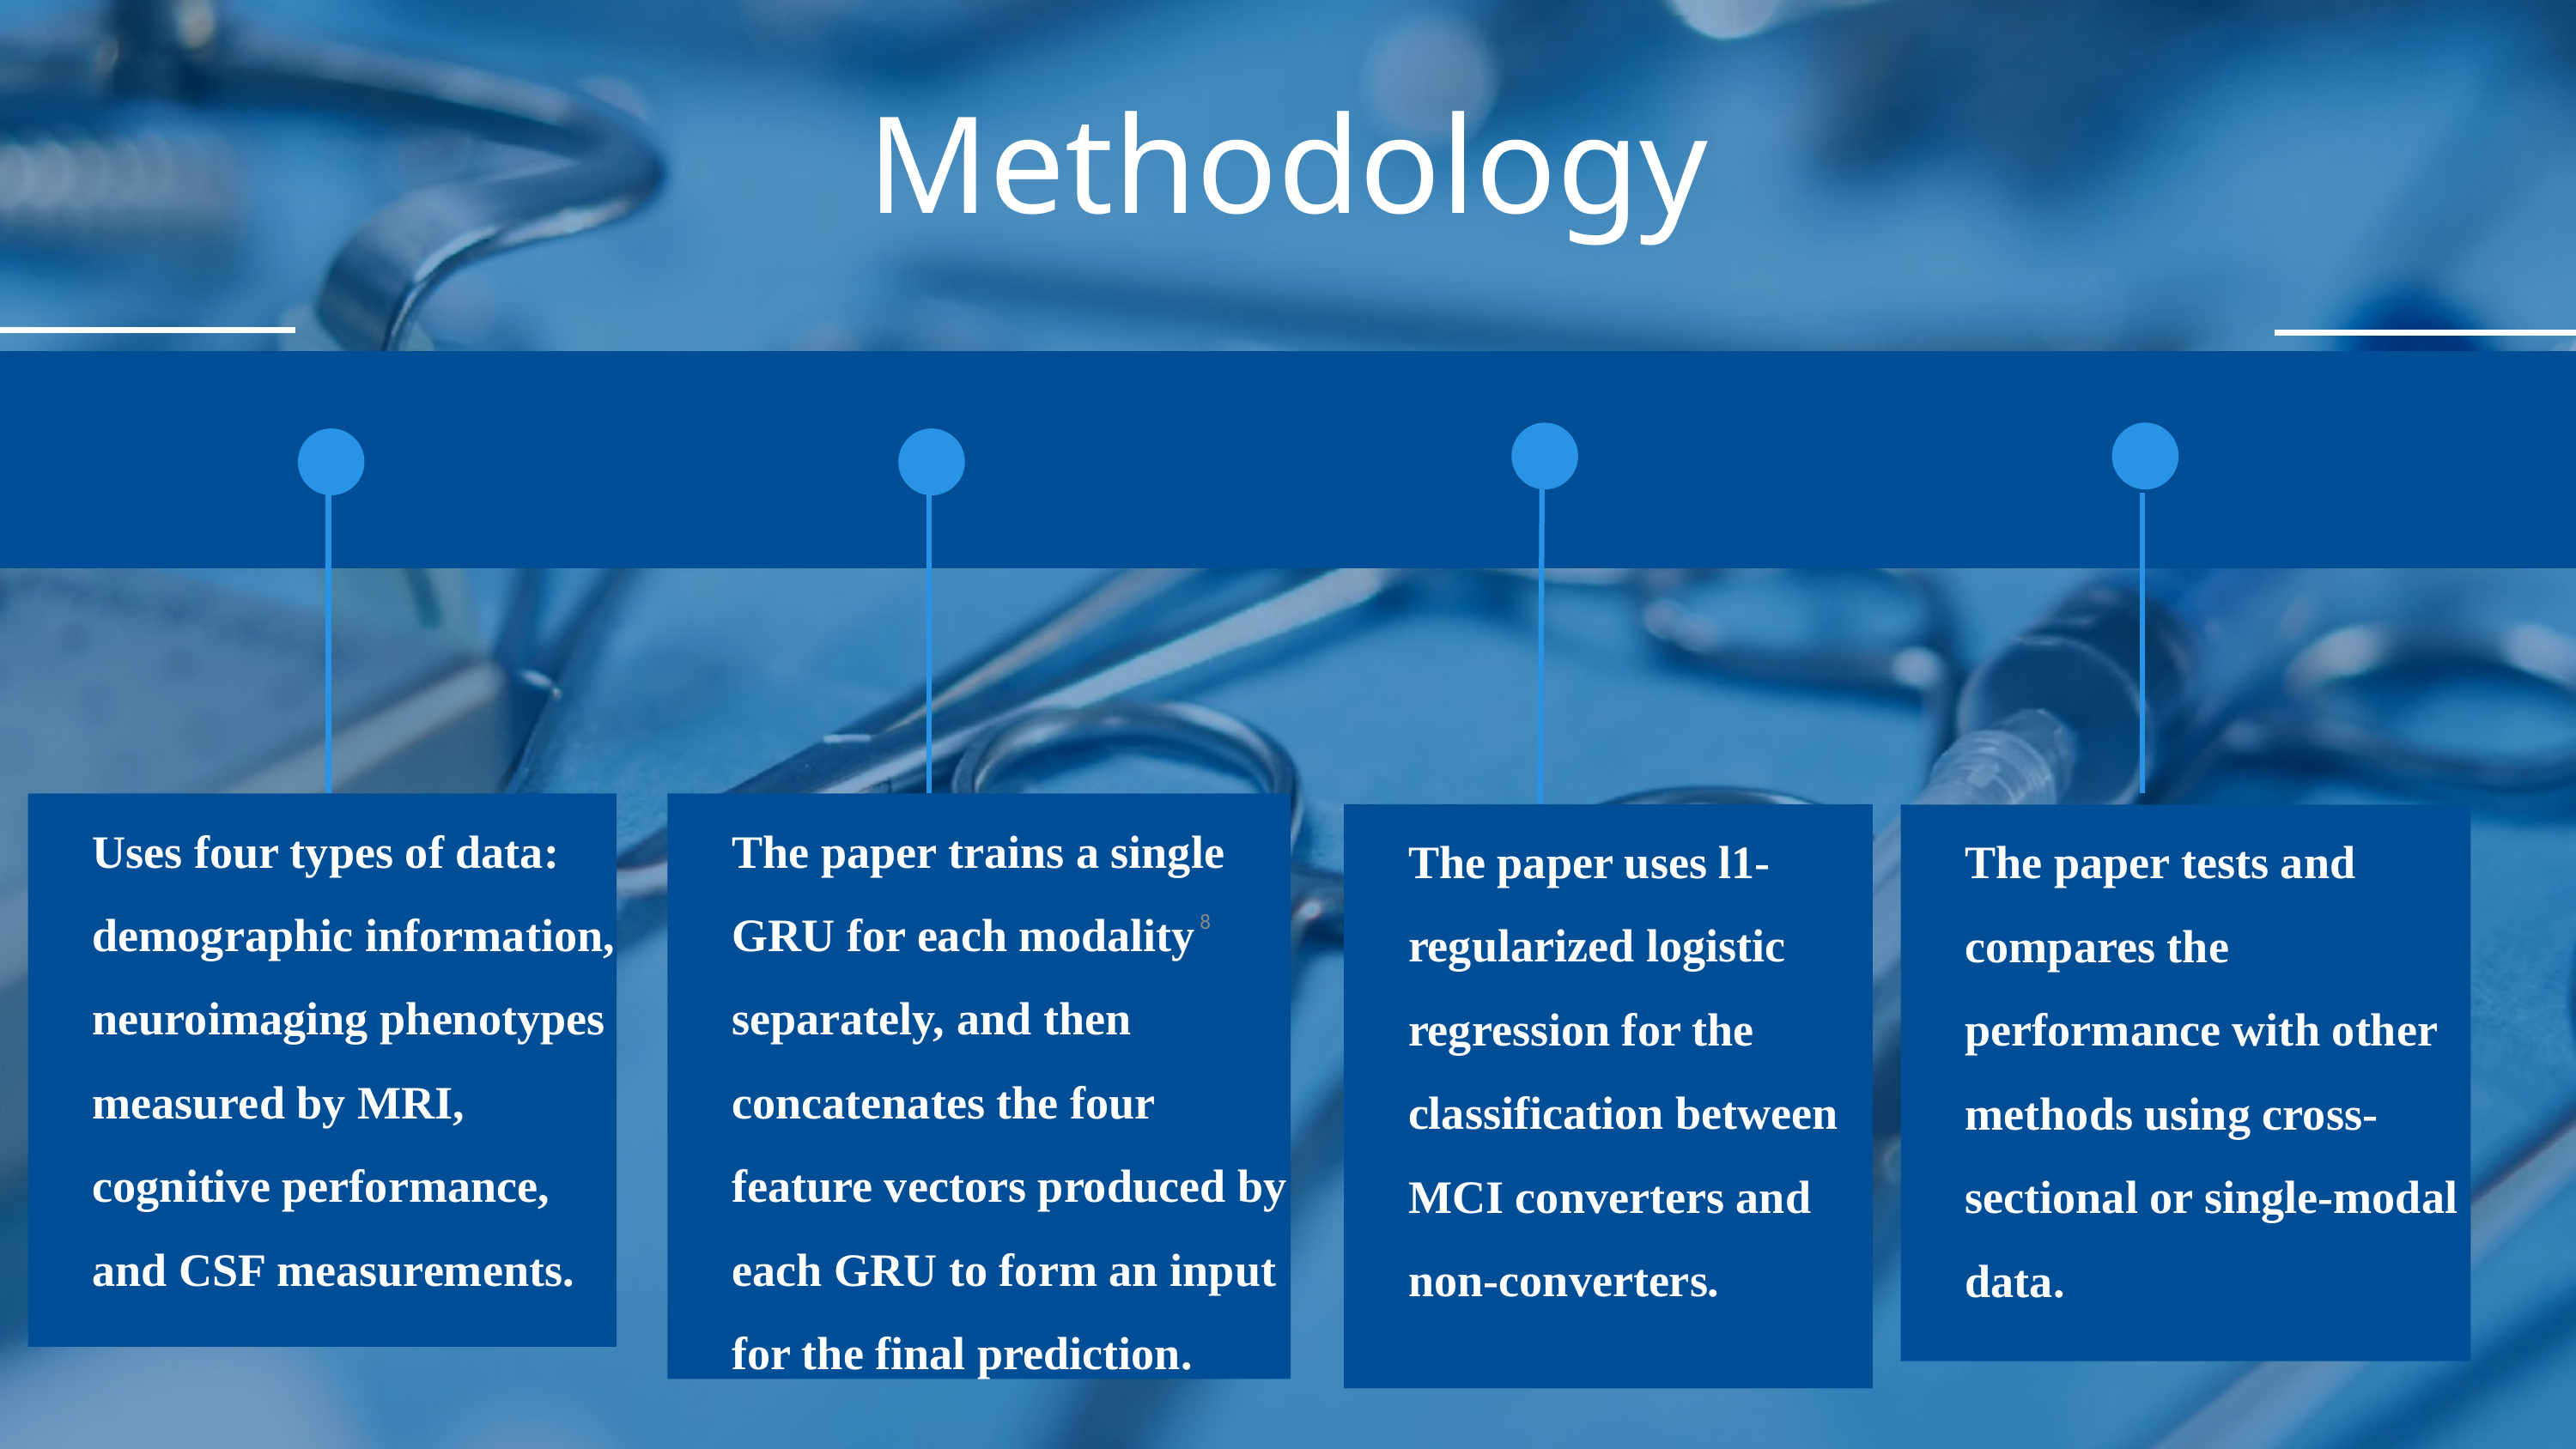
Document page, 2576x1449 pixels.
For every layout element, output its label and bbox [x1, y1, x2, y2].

picture [0, 0, 2576, 1449]
text_box [1511, 422, 1579, 490]
text_box [297, 427, 365, 496]
text_box [2111, 422, 2179, 490]
text_box [1540, 497, 1543, 808]
text_box [897, 427, 965, 496]
